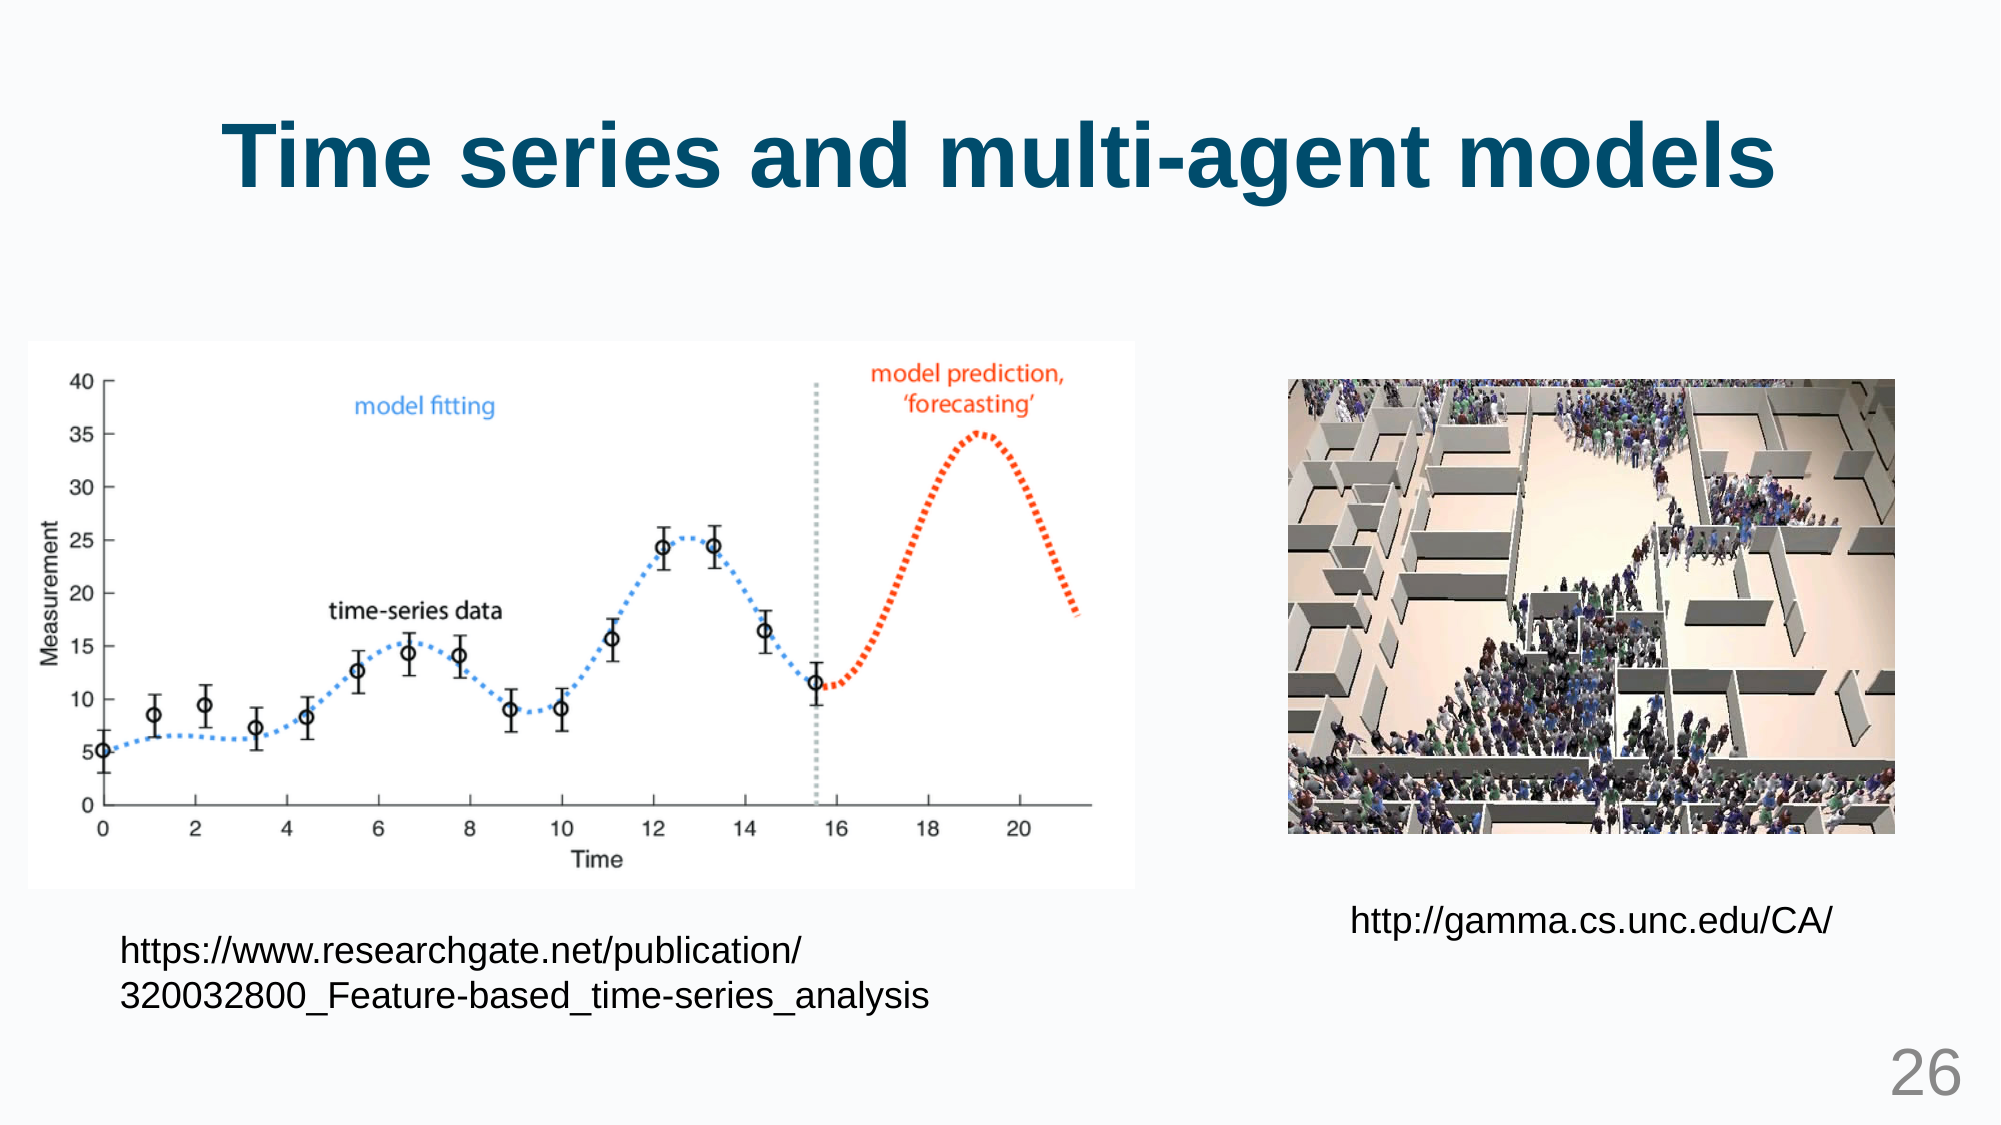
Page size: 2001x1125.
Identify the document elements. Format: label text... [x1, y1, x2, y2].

slide_number 26 [1858, 1025, 1979, 1112]
text_box http://gamma.cs.unc.edu/CA/ [1288, 888, 1895, 949]
picture [28, 341, 1136, 889]
picture [1288, 379, 1895, 834]
title Time series and multi-agent models [68, 97, 1932, 223]
text_box https://www.researchgate.net/publication/320032800_Feature-based_time-series_analysis [105, 918, 1108, 1024]
